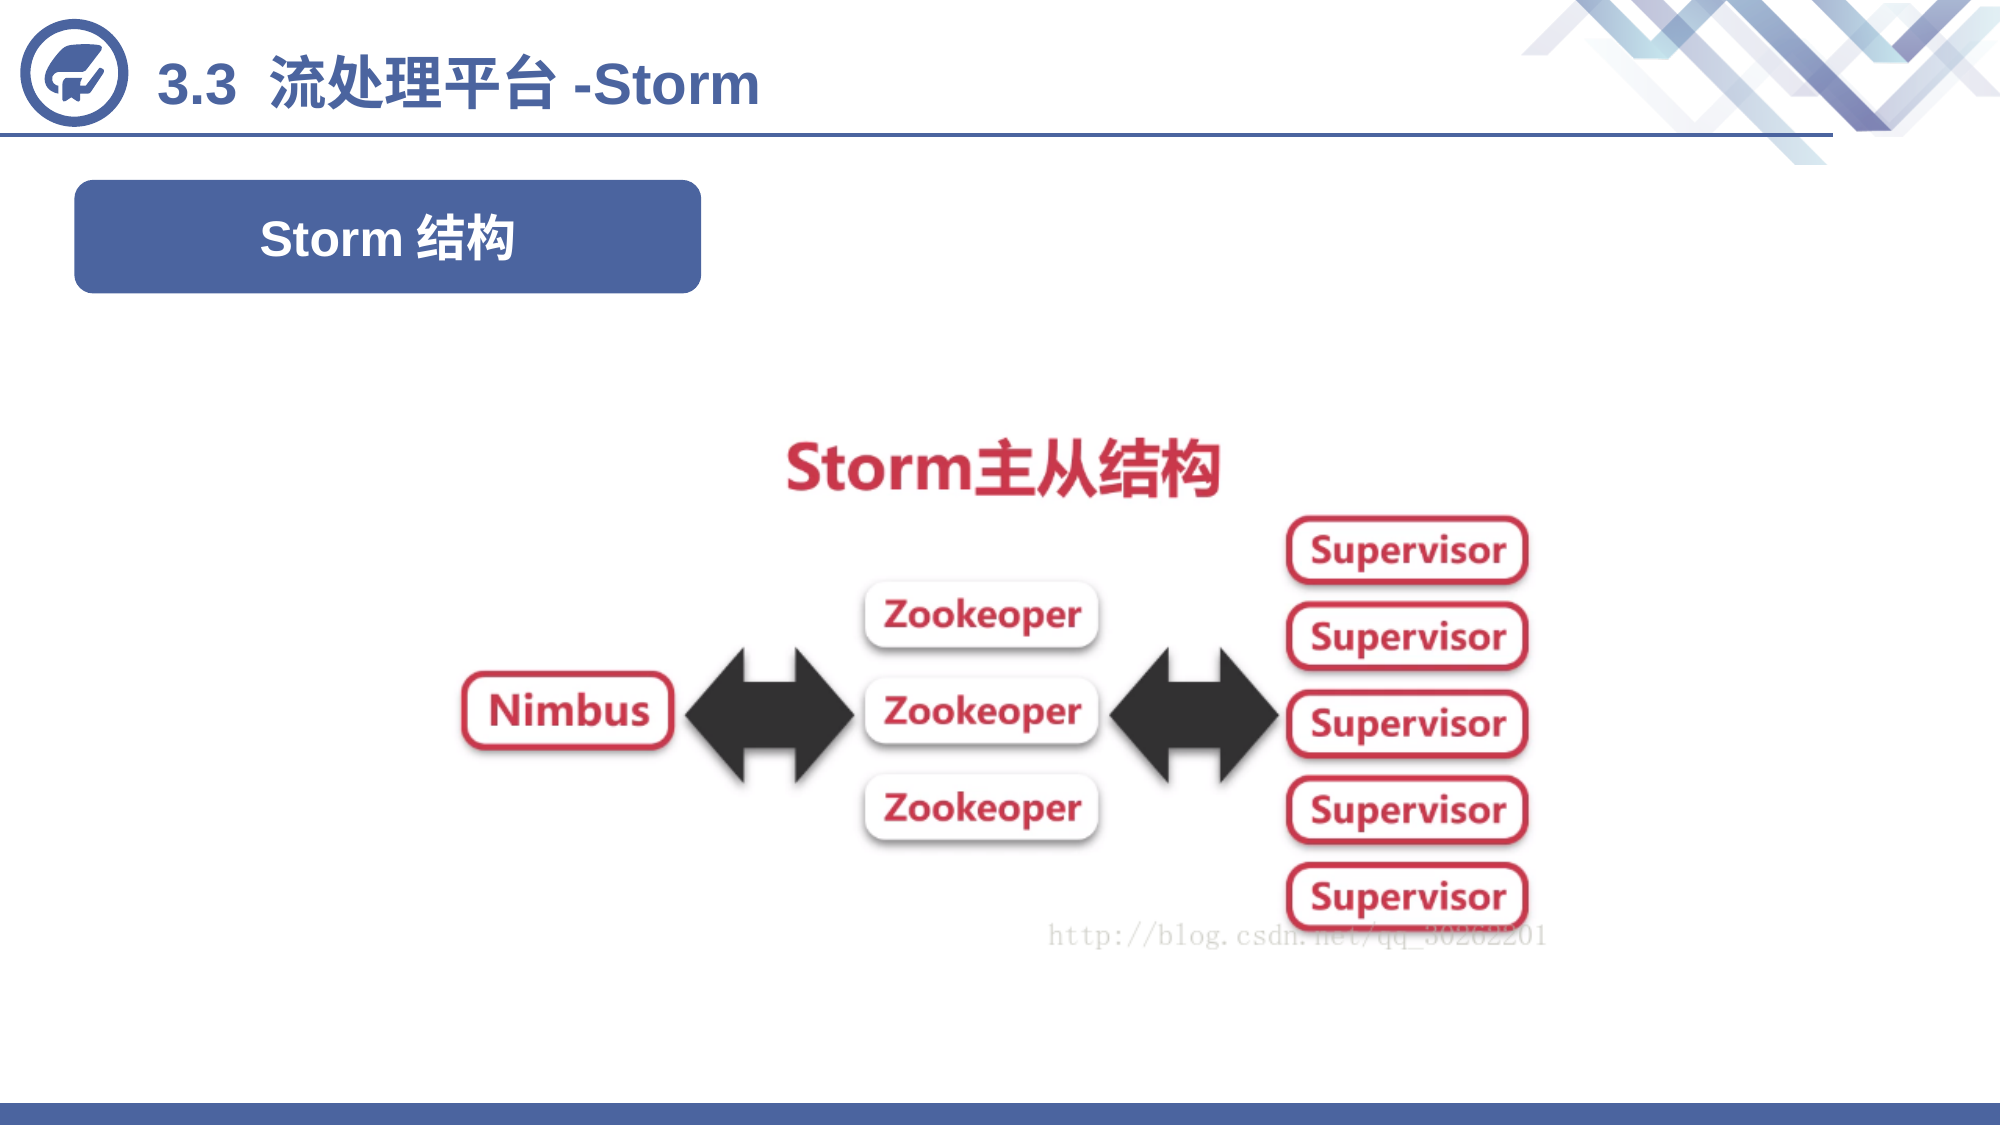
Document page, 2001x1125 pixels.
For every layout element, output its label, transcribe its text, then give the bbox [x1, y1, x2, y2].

picture [1412, 0, 2000, 166]
text_box 3.3 流处理平台-Storm [142, 4, 888, 124]
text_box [74, 179, 702, 294]
text_box [0, 1102, 2000, 1125]
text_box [21, 20, 127, 126]
picture [432, 413, 1568, 967]
